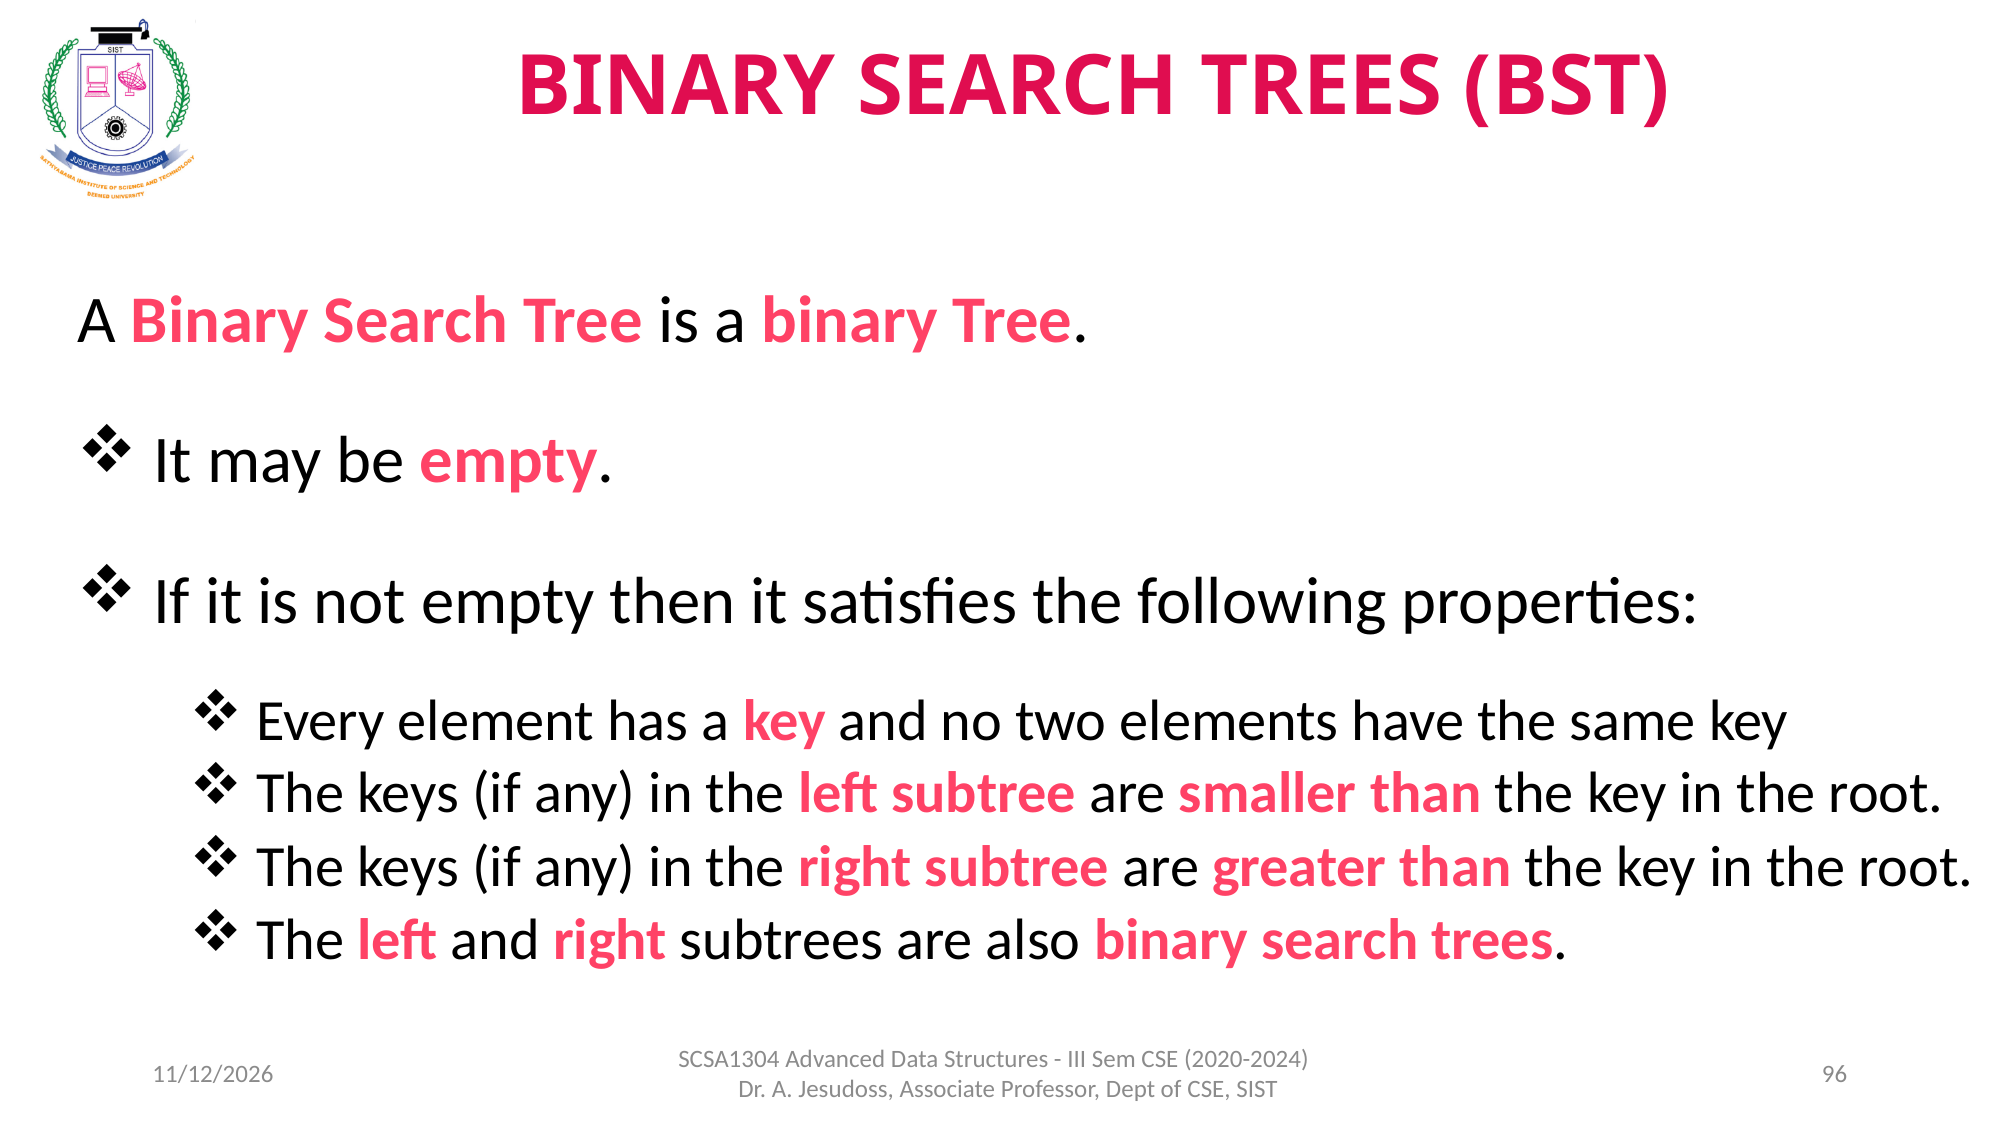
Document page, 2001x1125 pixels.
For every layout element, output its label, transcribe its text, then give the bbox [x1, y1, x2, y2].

slide_number 96 [1412, 1042, 1863, 1103]
list A Binary Search Tree is a binary Tree. It may be empty. If it is not empty then it satisfies the following properties: Every element has a key and no two elements have the same key The keys (if any) in the left subtree are smaller than the key in the root. The keys (if any) in the right subtree are greater than the key in the root. The left and right subtrees are also binary search trees. [61, 227, 2000, 848]
picture [28, 14, 196, 205]
footer SCSA1304 Advanced Data Structures - III Sem CSE (2020-2024) Dr. A. Jesudoss, Associate Professor, Dept of CSE, SIST [662, 1042, 1338, 1103]
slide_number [137, 1042, 588, 1103]
text_box BINARY SEARCH TREES (BST) [229, 23, 1974, 139]
